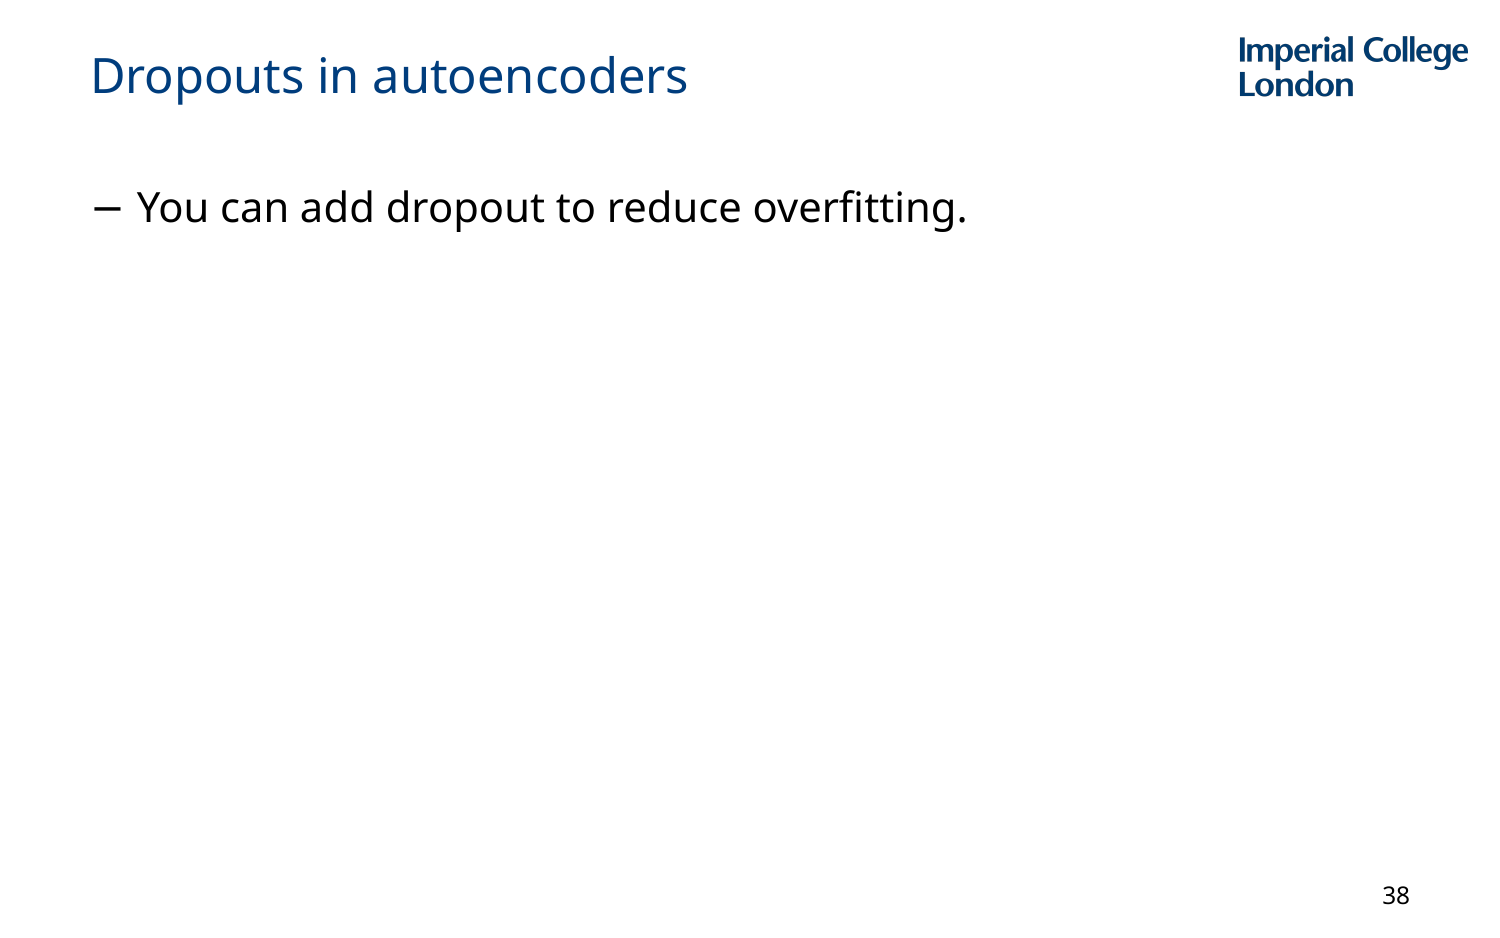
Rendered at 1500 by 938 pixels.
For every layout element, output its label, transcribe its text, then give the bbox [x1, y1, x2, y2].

title Dropouts in autoencoders [75, 0, 1425, 153]
list You can add dropout to reduce overfitting. [75, 173, 1425, 853]
picture [1425, 18, 1486, 114]
slide_number 38 [1074, 872, 1426, 920]
